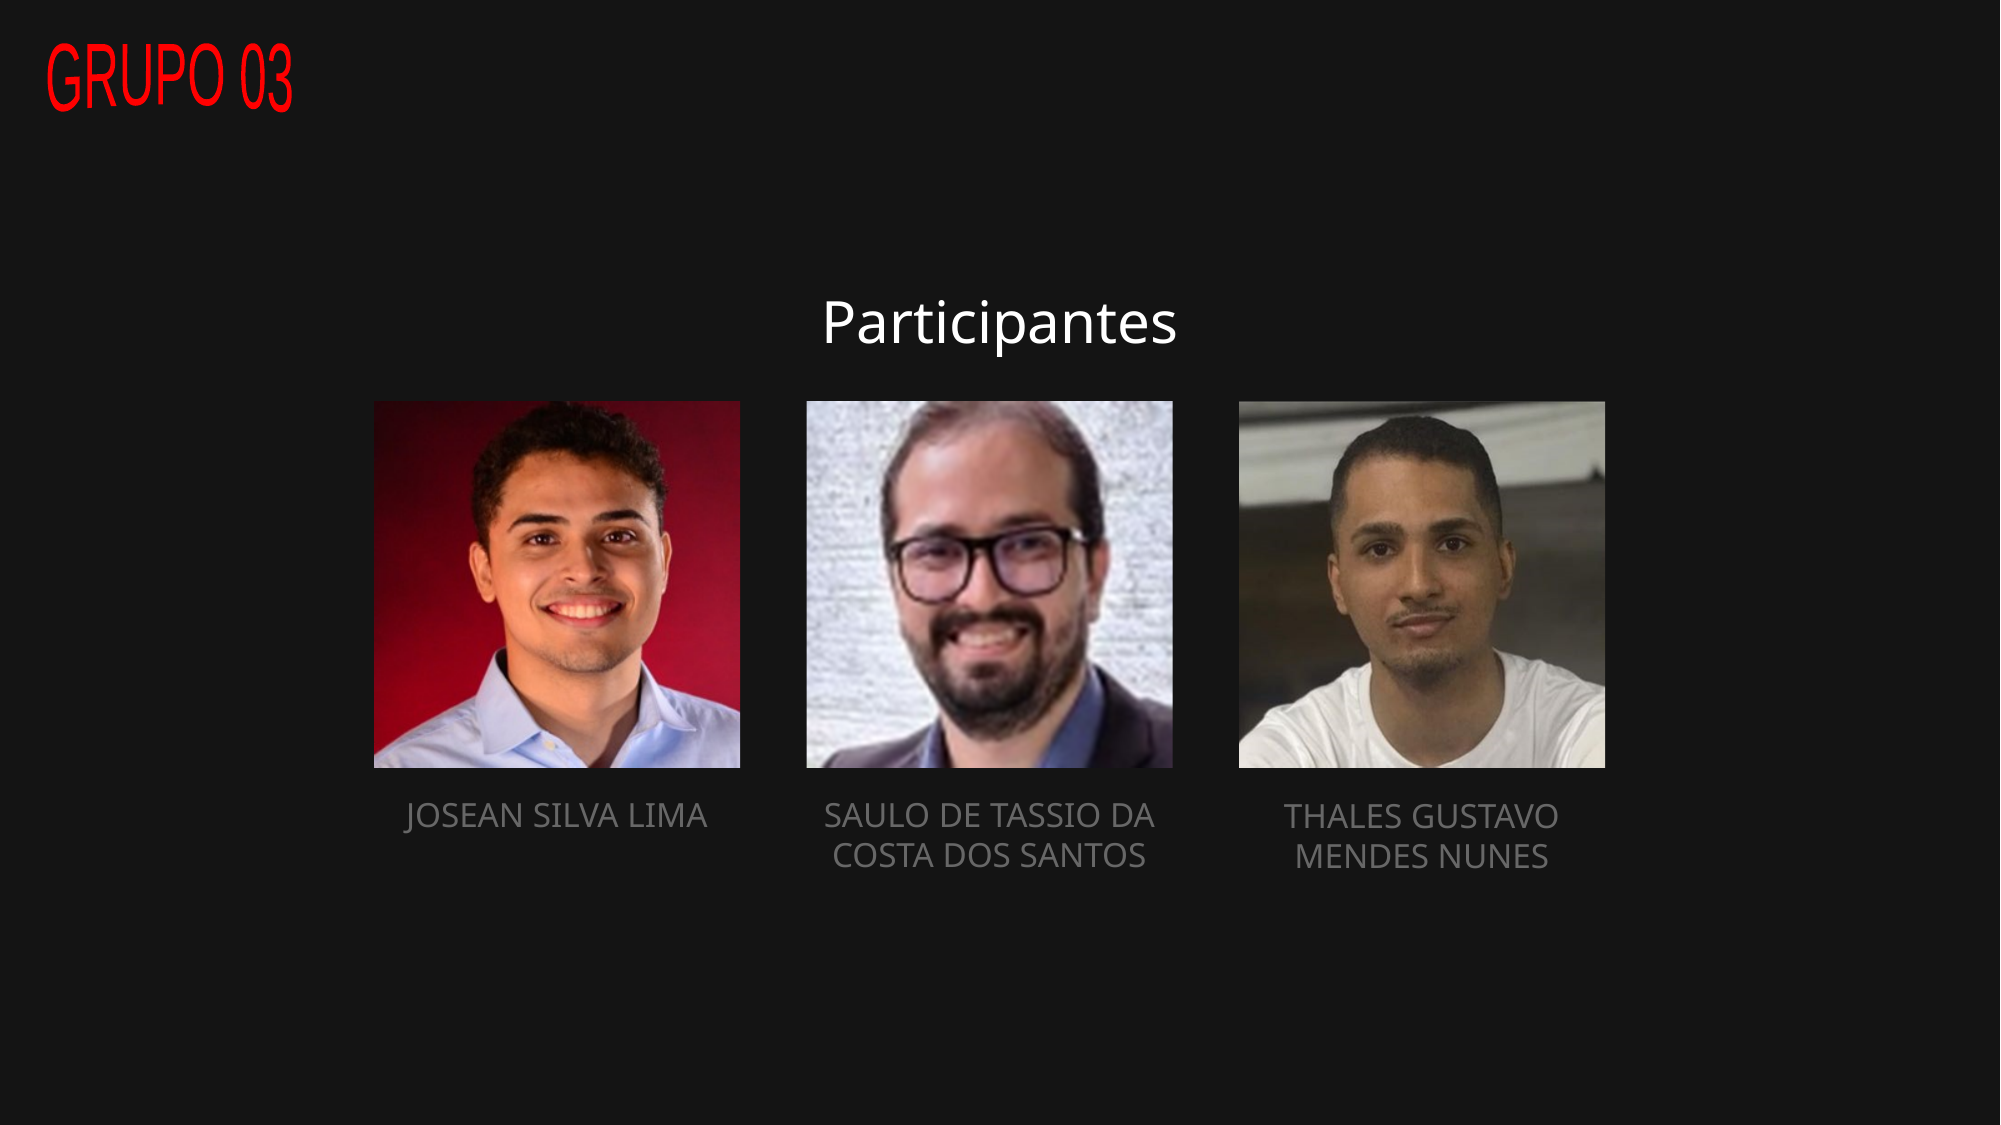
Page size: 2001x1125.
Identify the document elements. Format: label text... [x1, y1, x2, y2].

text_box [1224, 401, 1620, 883]
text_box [359, 401, 755, 842]
text_box Participantes [576, 278, 1424, 364]
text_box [792, 401, 1187, 882]
